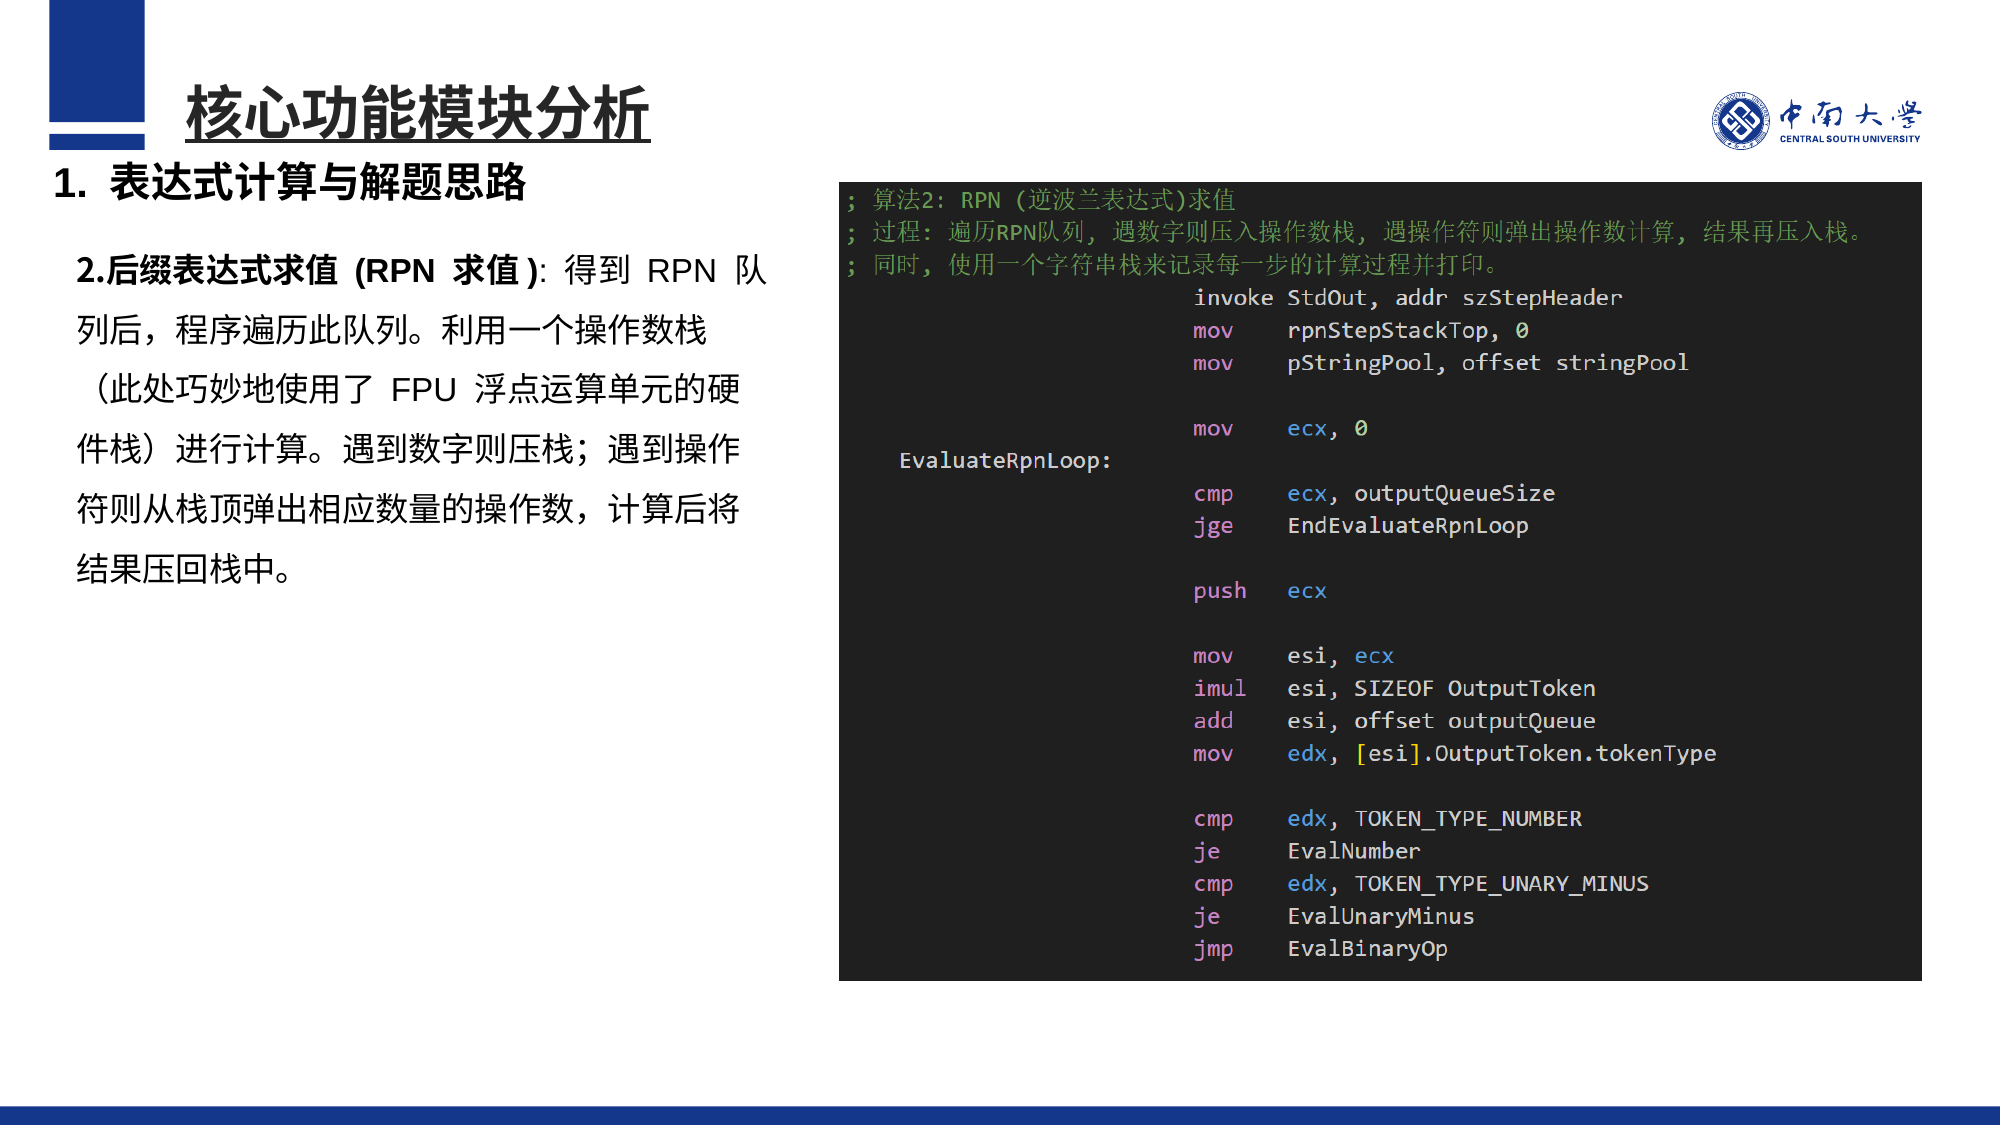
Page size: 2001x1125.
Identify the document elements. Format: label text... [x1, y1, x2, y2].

text_box 后缀表达式求值 (RPN 求值): 得到 RPN 队列后，程序遍历此队列。利用一个操作数栈（此处巧妙地使用了 FPU 浮点运算单元的硬件栈）进行计算。遇到数字则压栈；遇到操作符则从栈顶弹出相应数量的操作数，计算后将结果压回栈中。 [0, 221, 785, 656]
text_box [169, 68, 744, 166]
text_box [0, 1105, 2000, 1125]
text_box [48, 133, 146, 148]
text_box 1. 表达式计算与解题思路 [38, 148, 1039, 213]
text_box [1712, 91, 1922, 150]
text_box [48, 0, 146, 123]
picture [839, 182, 1922, 981]
